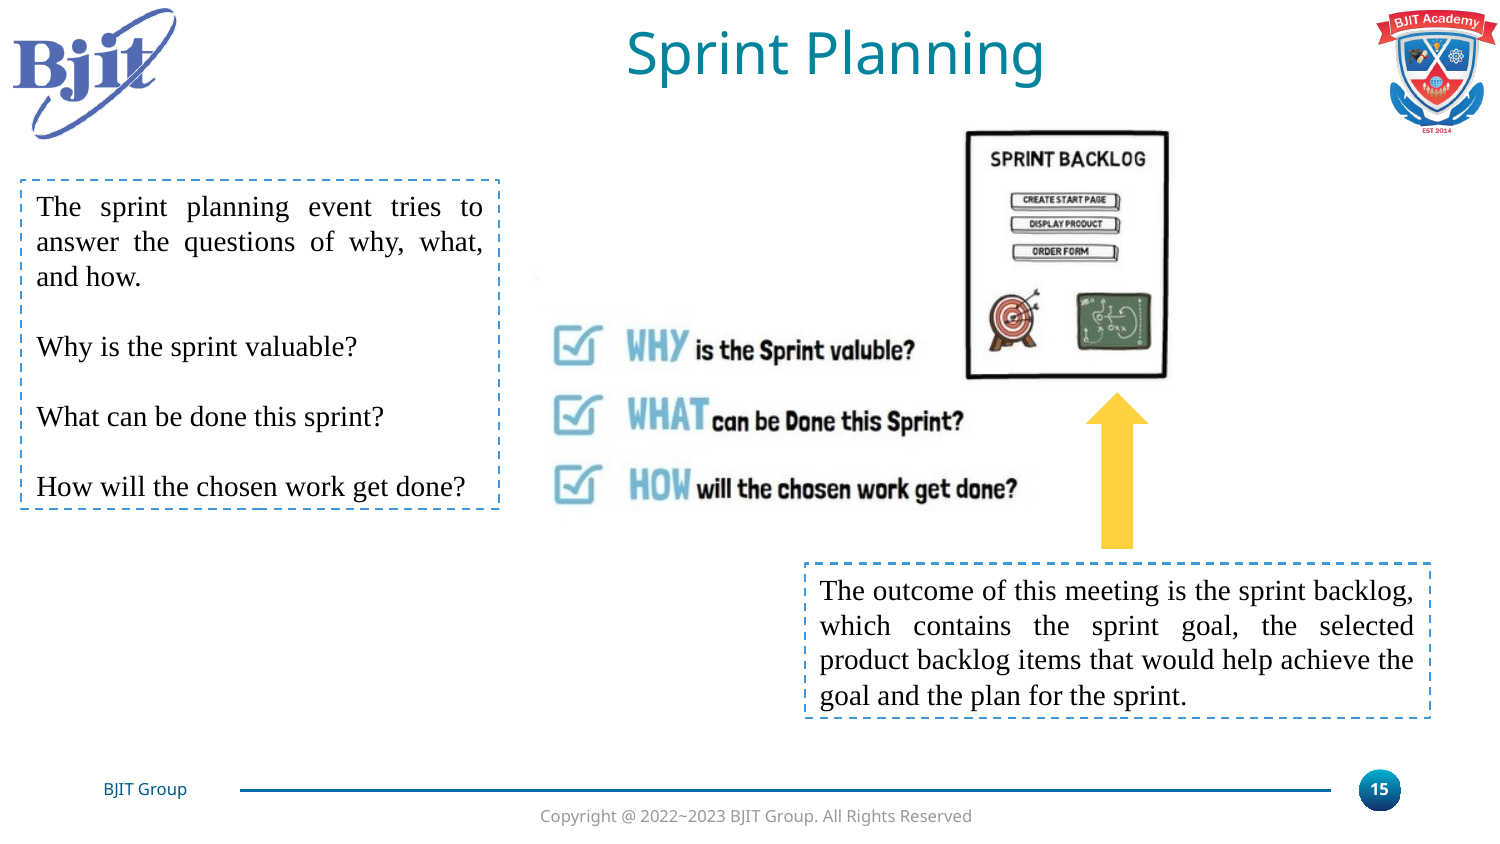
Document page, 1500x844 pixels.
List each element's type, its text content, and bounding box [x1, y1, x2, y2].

picture [13, 7, 177, 140]
picture [1373, 7, 1500, 136]
text_box The outcome of this meeting is the sprint backlog, which contains the sprint goal, the selected product backlog items that would help achieve the goal and the plan for the sprint. [804, 563, 1430, 719]
text_box [1099, 540, 1136, 551]
picture [124, 783, 133, 795]
picture [531, 110, 1179, 532]
text_box Sprint Planning [611, 9, 1062, 94]
text_box The sprint planning event tries to answer the questions of why, what, and how. Why is the sprint valuable? What can be done this sprint? How will the chosen work get done? [21, 179, 499, 510]
